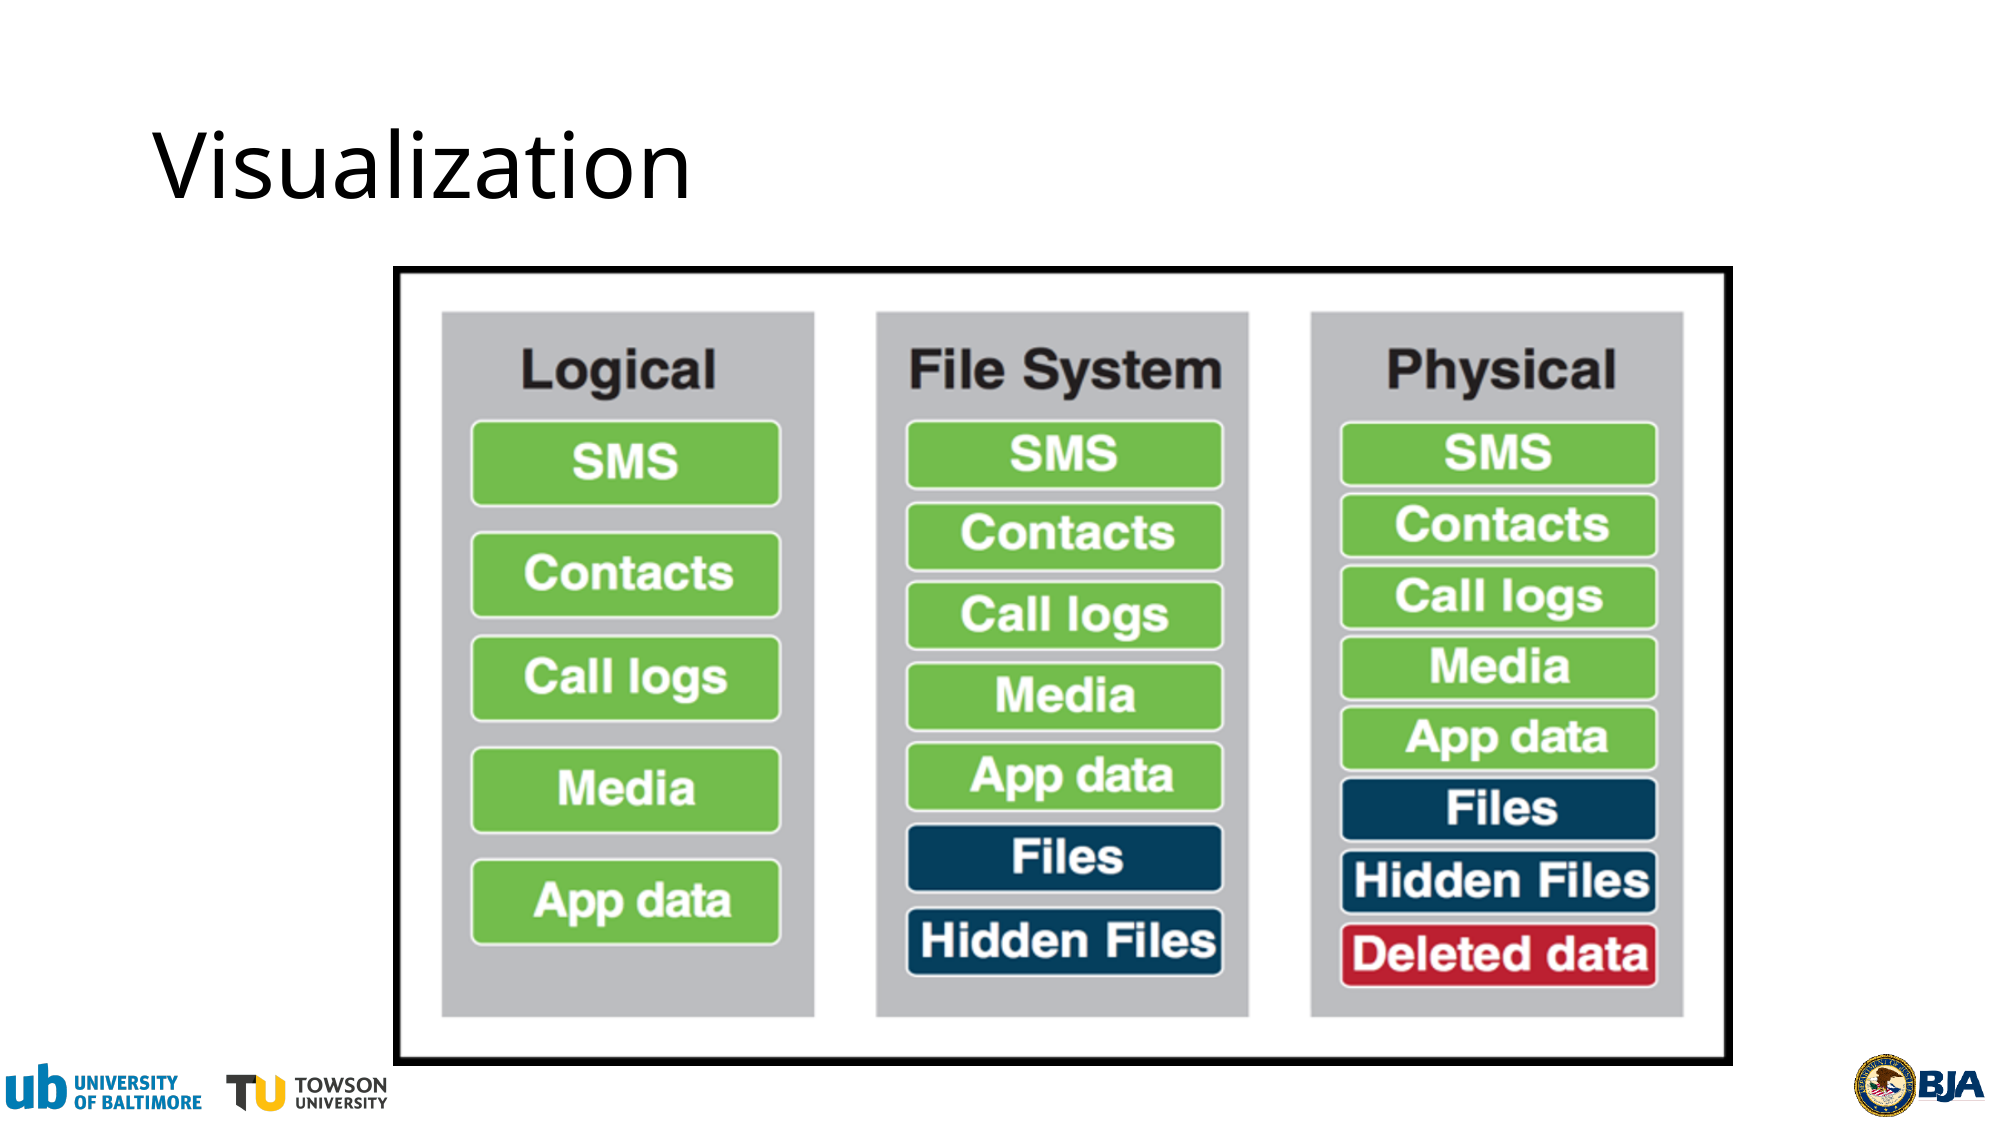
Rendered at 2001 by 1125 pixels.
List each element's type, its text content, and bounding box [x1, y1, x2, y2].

picture [1854, 1054, 1986, 1117]
title Visualization [137, 59, 1863, 278]
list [393, 266, 1733, 1066]
picture [0, 1031, 407, 1125]
